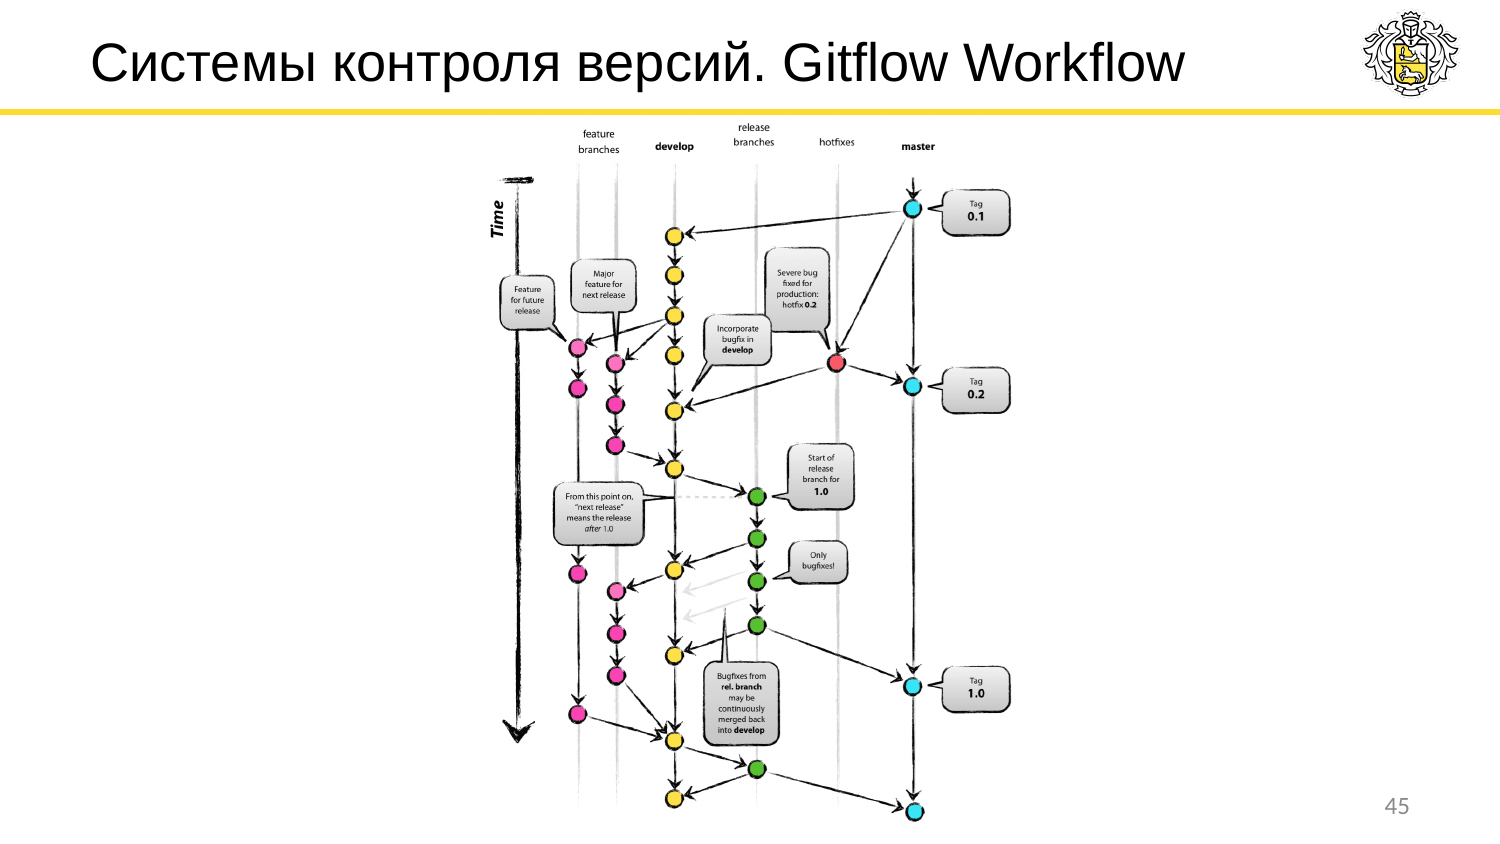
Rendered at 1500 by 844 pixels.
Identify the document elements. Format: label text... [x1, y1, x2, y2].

title Системы контроля версий. Gitflow Workflow [75, 33, 1425, 86]
picture [482, 118, 1018, 828]
picture [1360, 2, 1461, 103]
slide_number ‹#› [1074, 782, 1425, 827]
